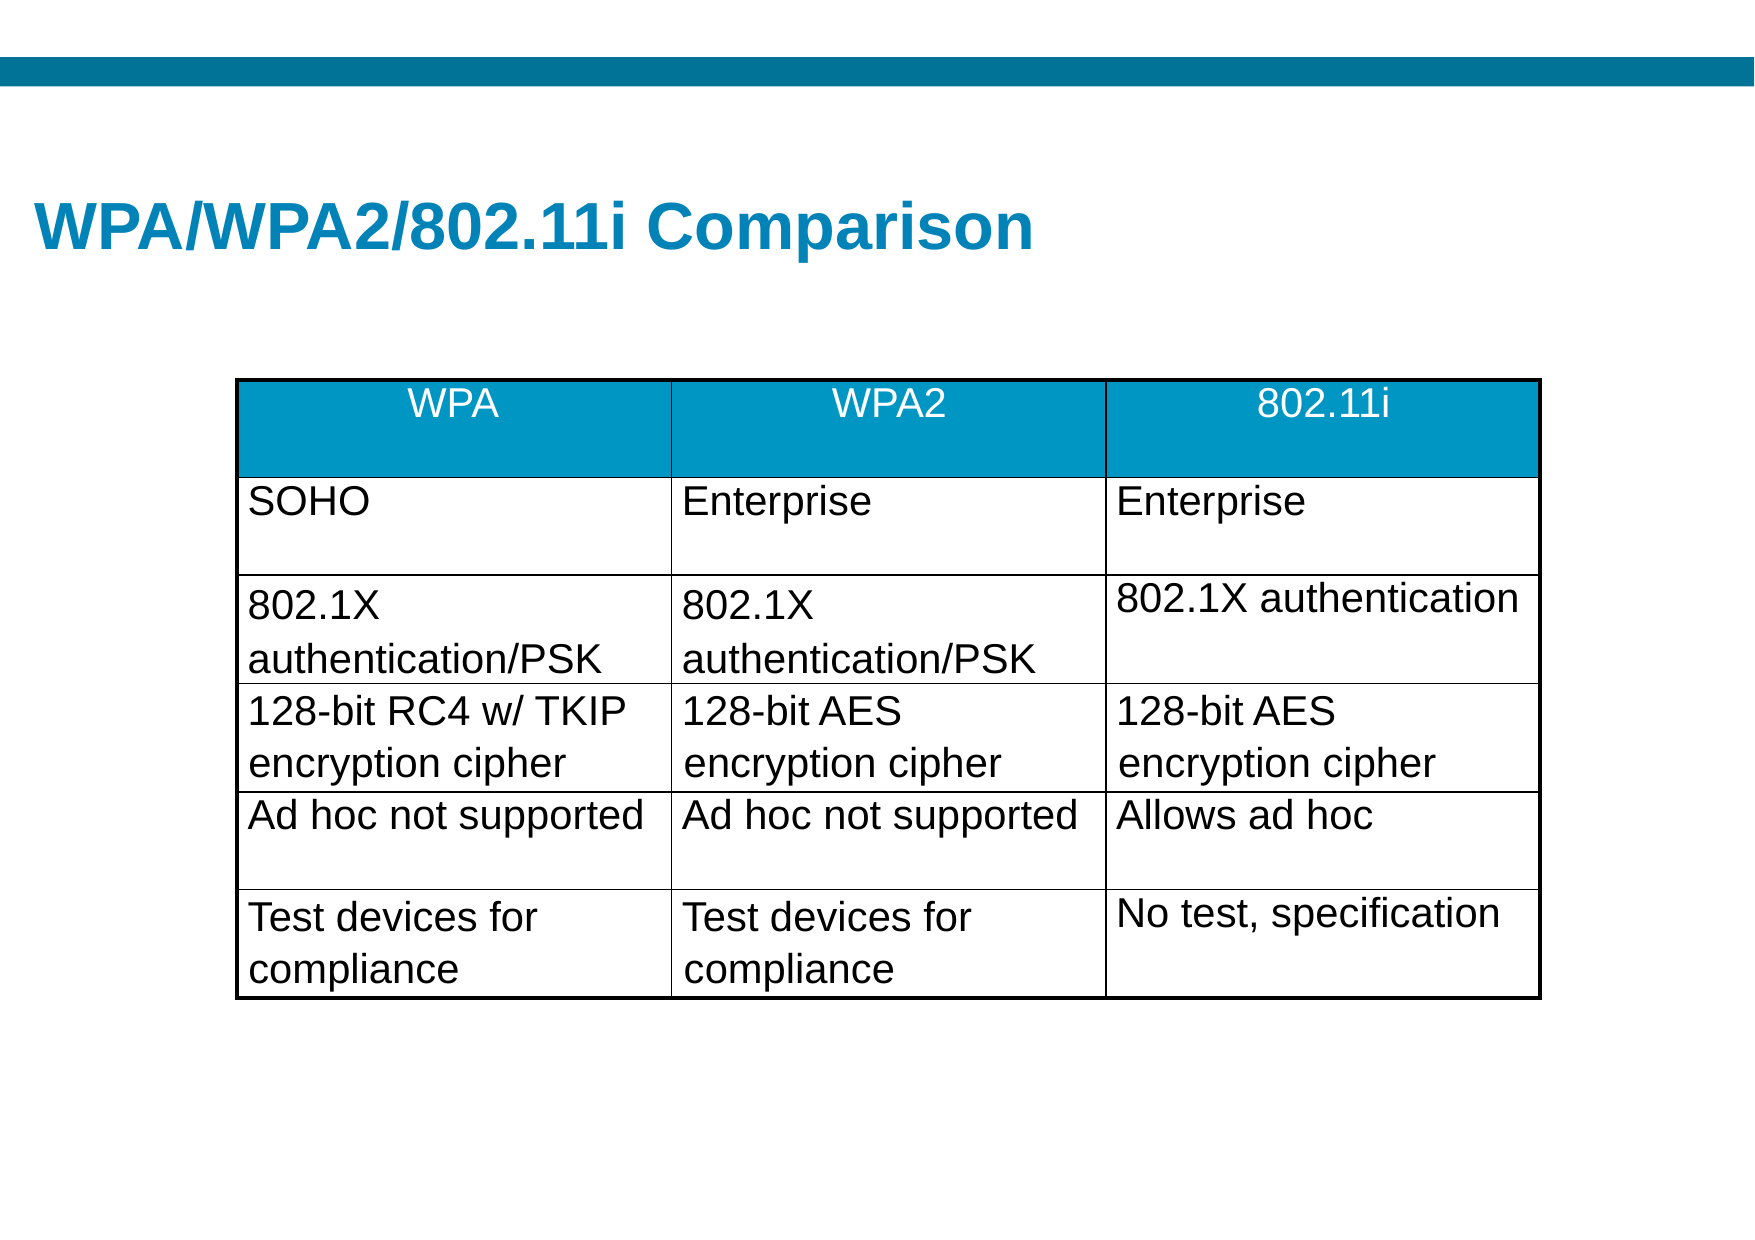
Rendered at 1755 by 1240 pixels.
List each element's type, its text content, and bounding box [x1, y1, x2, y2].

table_header WPA [239, 382, 671, 477]
table_cell 128-bit AES encryption cipher [672, 684, 1105, 791]
table_cell Test devices for compliance [239, 890, 671, 996]
table_cell Enterprise [1107, 478, 1538, 574]
table_cell Ad hoc not supported [672, 793, 1105, 889]
table_cell Test devices for compliance [672, 890, 1105, 996]
table_cell 802.1X authentication/PSK [672, 576, 1105, 683]
table_cell 802.1X authentication/PSK [239, 576, 671, 683]
table_cell Enterprise [672, 478, 1105, 574]
table_cell No test, specification [1107, 890, 1538, 996]
table_header WPA2 [672, 382, 1105, 477]
title WPA/WPA2/802.11i Comparison [32, 121, 1722, 262]
table_cell 802.1X authentication [1107, 576, 1538, 683]
table_cell 128-bit AES encryption cipher [1107, 684, 1538, 791]
table_cell Allows ad hoc [1107, 793, 1538, 889]
table_header 802.11i [1107, 382, 1538, 477]
table_cell SOHO [239, 478, 671, 574]
table_cell Ad hoc not supported [239, 793, 671, 889]
table_cell 128-bit RC4 w/ TKIP encryption cipher [239, 684, 671, 791]
